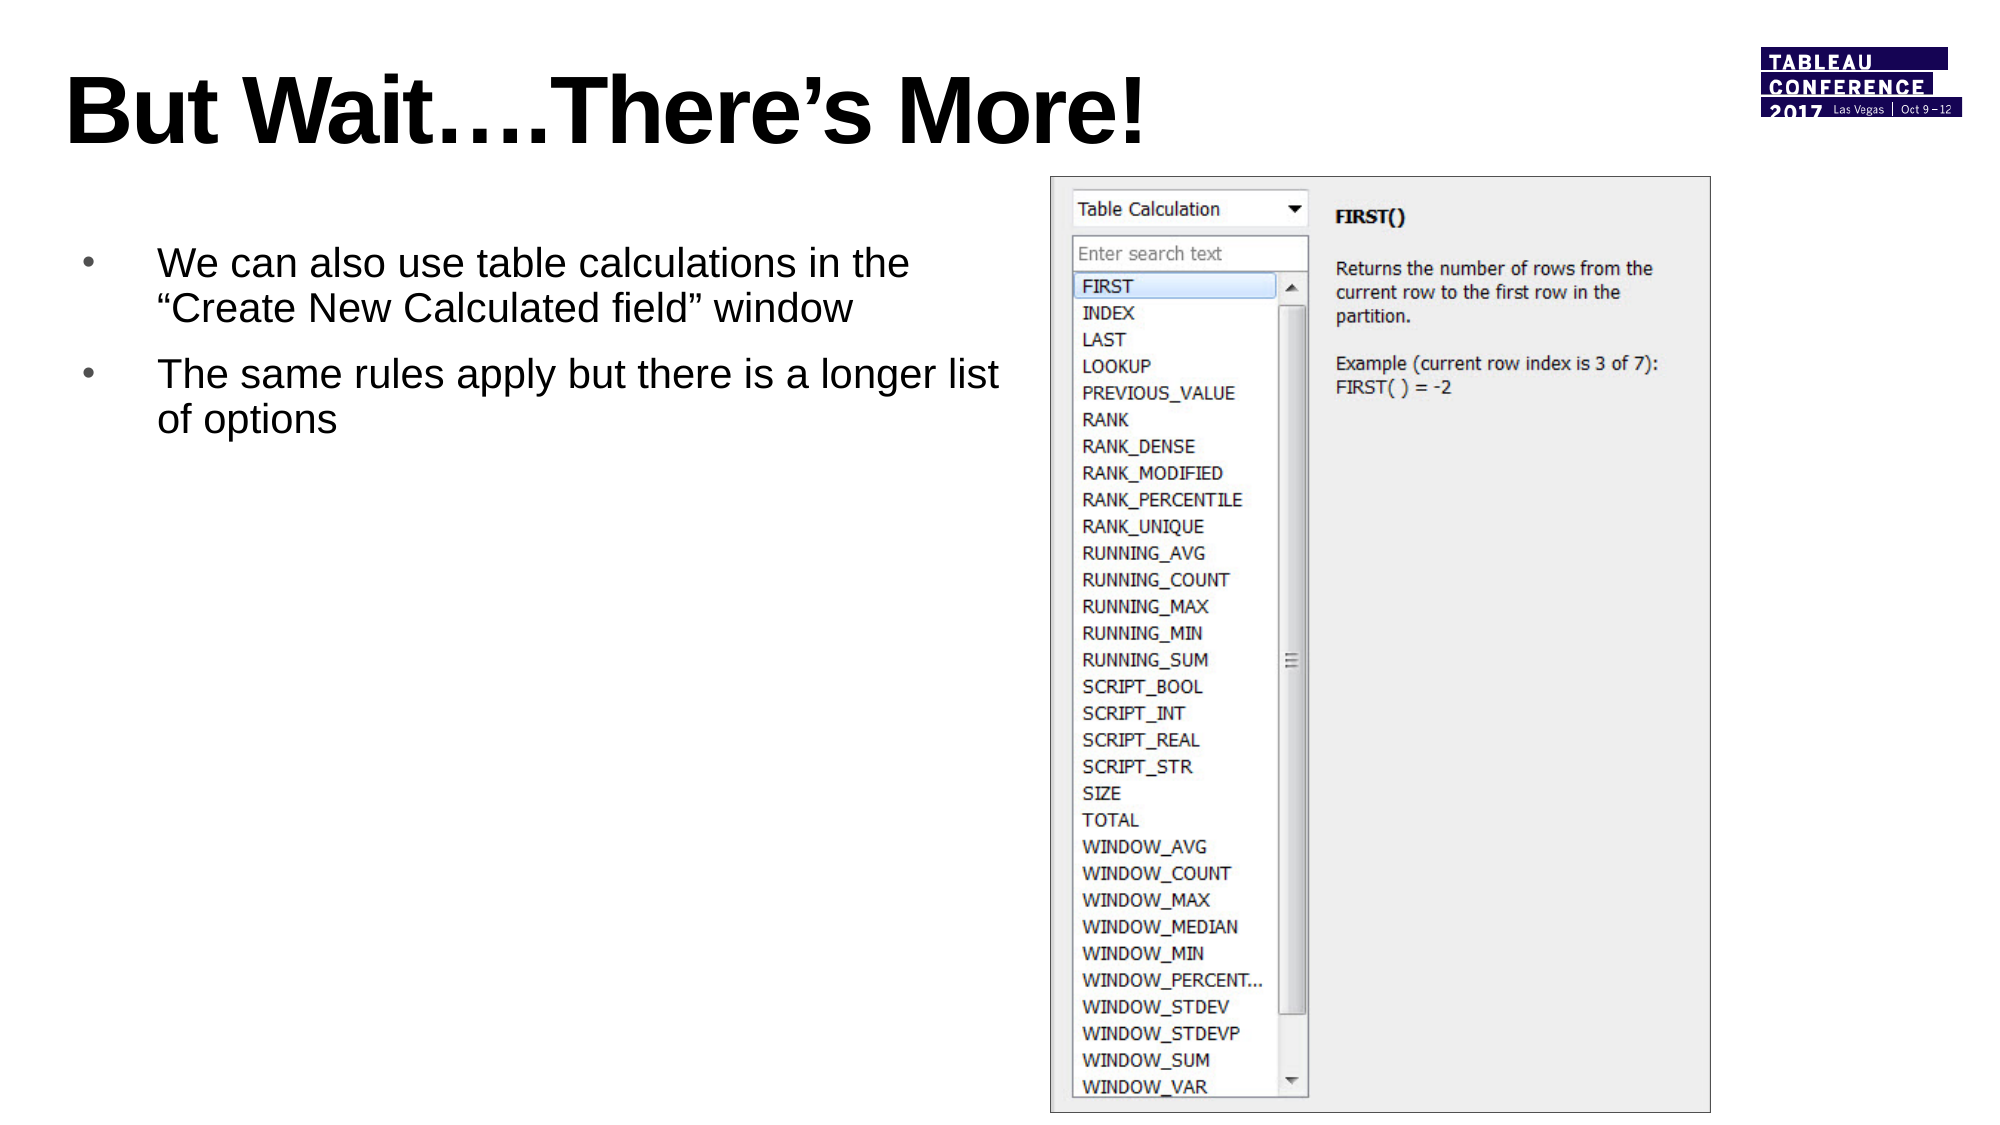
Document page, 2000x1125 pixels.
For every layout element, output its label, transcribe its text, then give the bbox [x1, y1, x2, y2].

list We can also use table calculations in the “Create New Calculated field” window The same rules apply but there is a longer list of options [61, 228, 1033, 462]
title But Wait….There’s More! [44, 47, 1956, 196]
picture [1049, 176, 1711, 1113]
